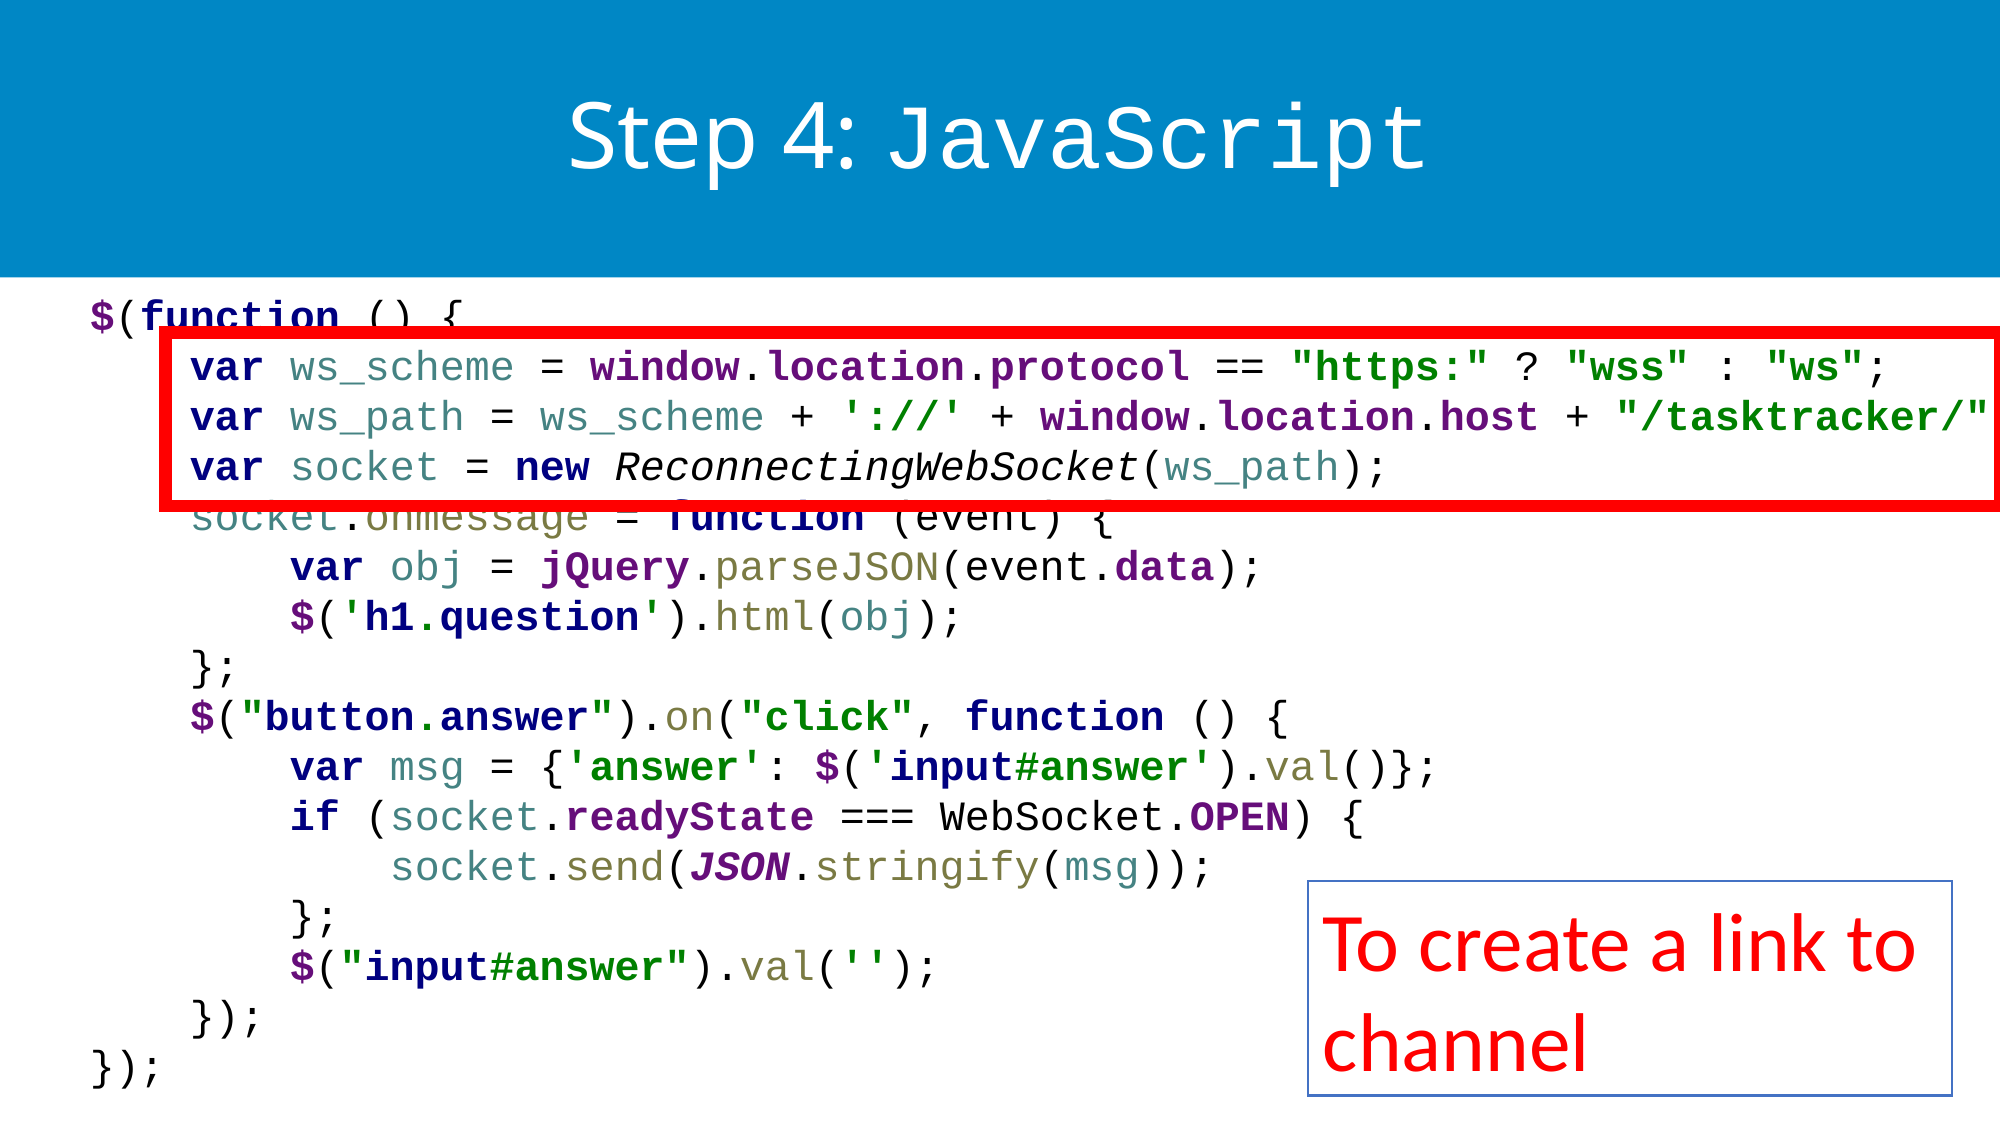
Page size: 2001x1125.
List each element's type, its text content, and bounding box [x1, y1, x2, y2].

text_box $(function () { var ws_scheme = window.location.protocol == "https:" ? "wss" : "ws"; var ws_path = ws_scheme + '://' + window.location.host + "/tasktracker/"; var socket = new ReconnectingWebSocket(ws_path); socket.onmessage = function (event) { var obj = jQuery.parseJSON(event.data); $('h1.question').html(obj); }; $("button.answer").on("click", function () { var msg = {'answer': $('input#answer').val()}; if (socket.readyState === WebSocket.OPEN) { socket.send(JSON.stringify(msg)); }; $("input#answer").val(''); }); }); [0, 281, 2000, 1125]
text_box [165, 331, 2000, 507]
title Step 4: JavaScript [0, 0, 2000, 278]
text_box To create a link to channel [1307, 880, 1953, 1097]
